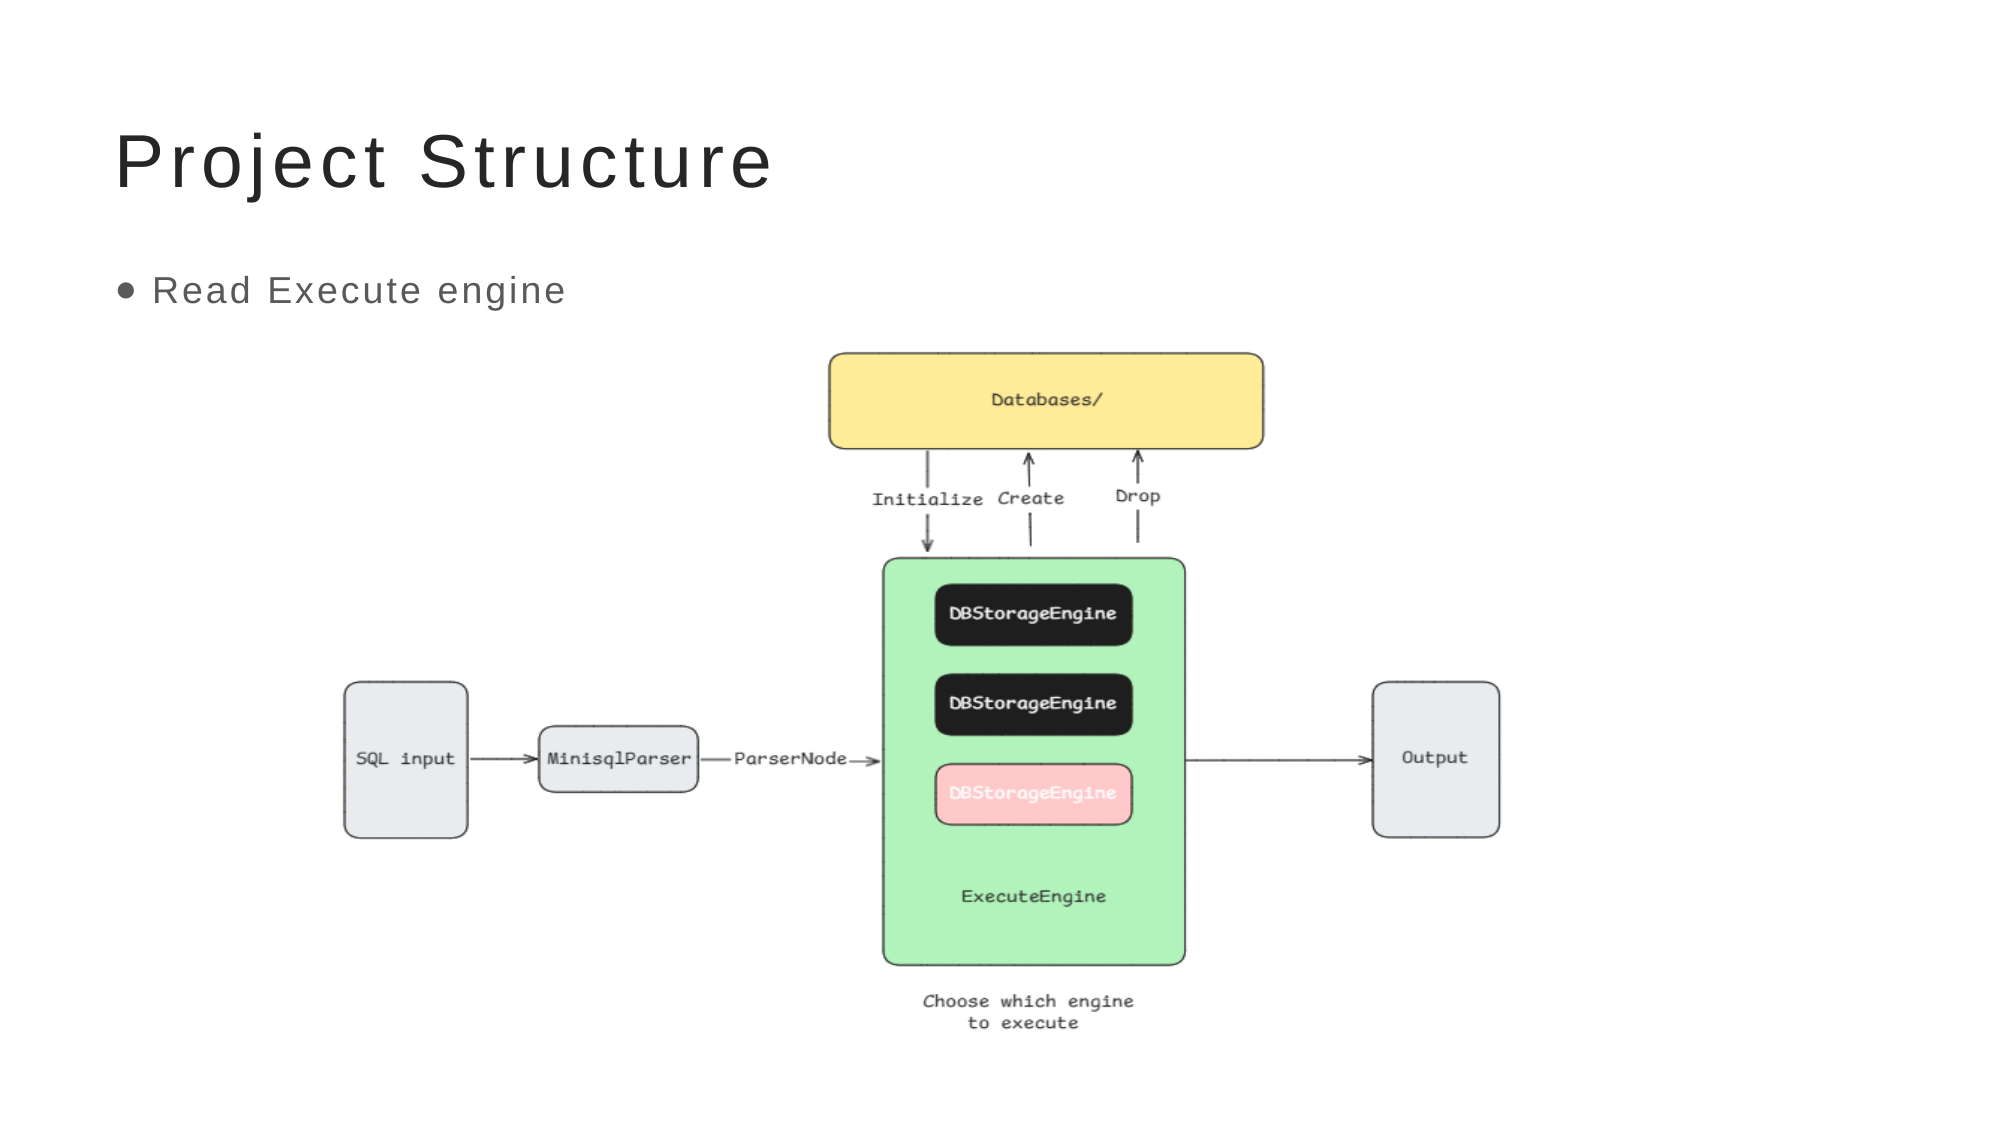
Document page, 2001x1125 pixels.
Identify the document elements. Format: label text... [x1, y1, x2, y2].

picture [254, 317, 1620, 1090]
list Read Execute engine [99, 244, 1900, 1026]
title Project Structure [99, 99, 1900, 216]
